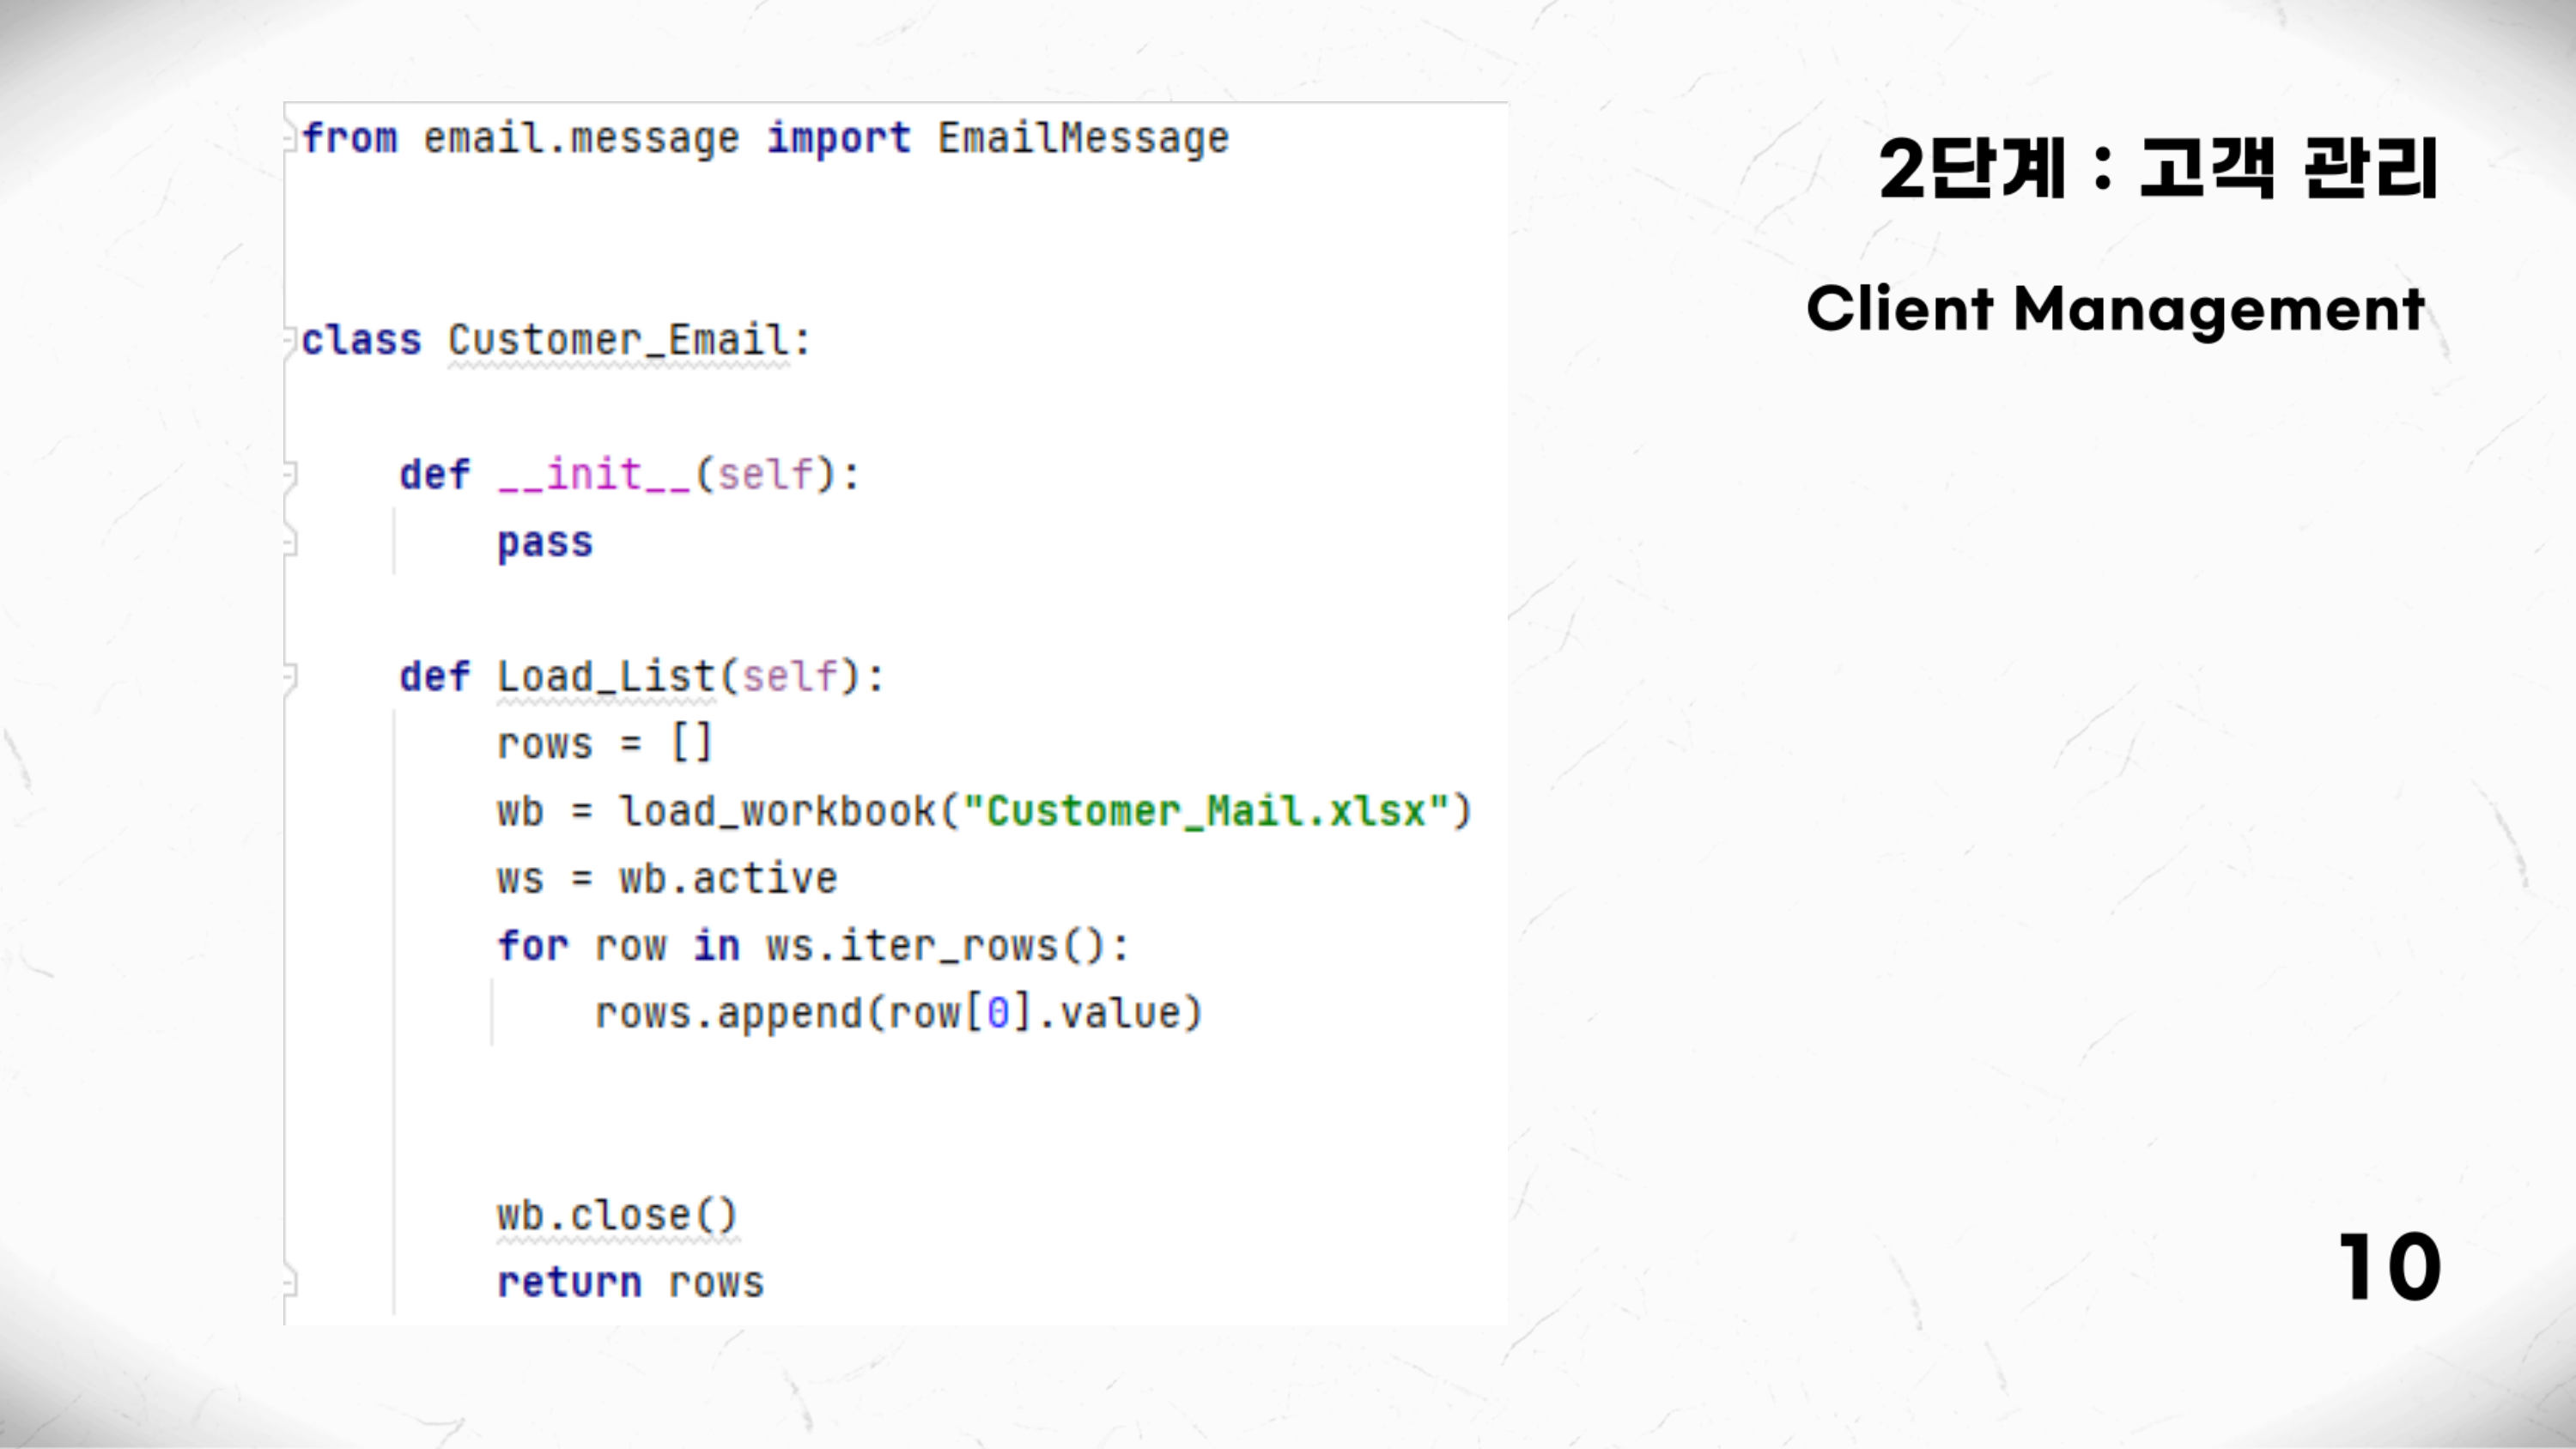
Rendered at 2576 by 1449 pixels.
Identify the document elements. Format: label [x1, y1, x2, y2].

picture [1602, 267, 2469, 375]
text_box [0, 0, 2576, 1449]
picture [2300, 1206, 2481, 1368]
picture [283, 101, 1508, 1325]
picture [1778, 114, 2475, 258]
